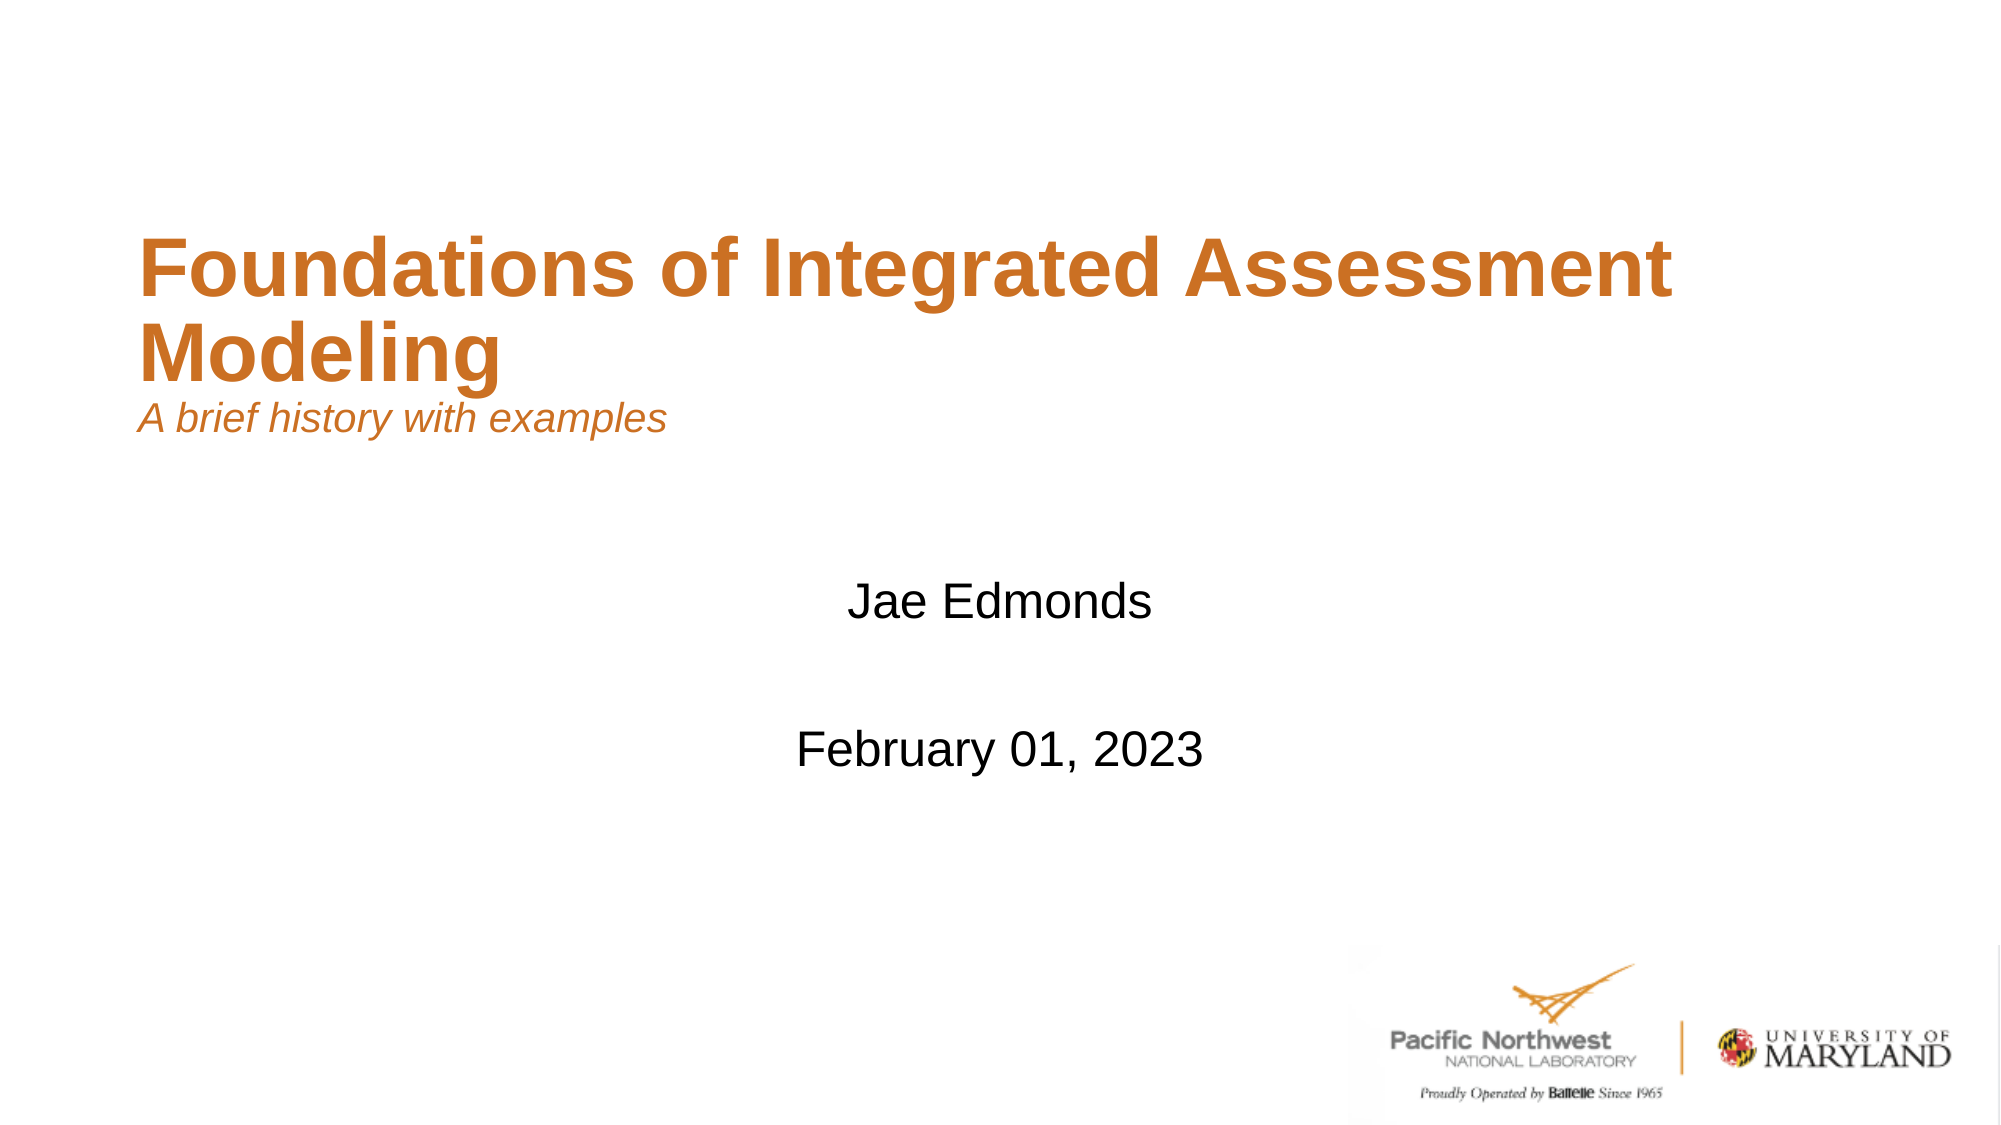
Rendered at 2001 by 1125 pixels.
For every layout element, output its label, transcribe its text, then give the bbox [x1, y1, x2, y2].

picture [1348, 945, 2000, 1125]
title Foundations of Integrated Assessment Modeling A brief history with examples [138, 228, 1839, 470]
list February 01, 2023 [456, 725, 1544, 798]
subtitle Jae Edmonds [300, 577, 1700, 685]
